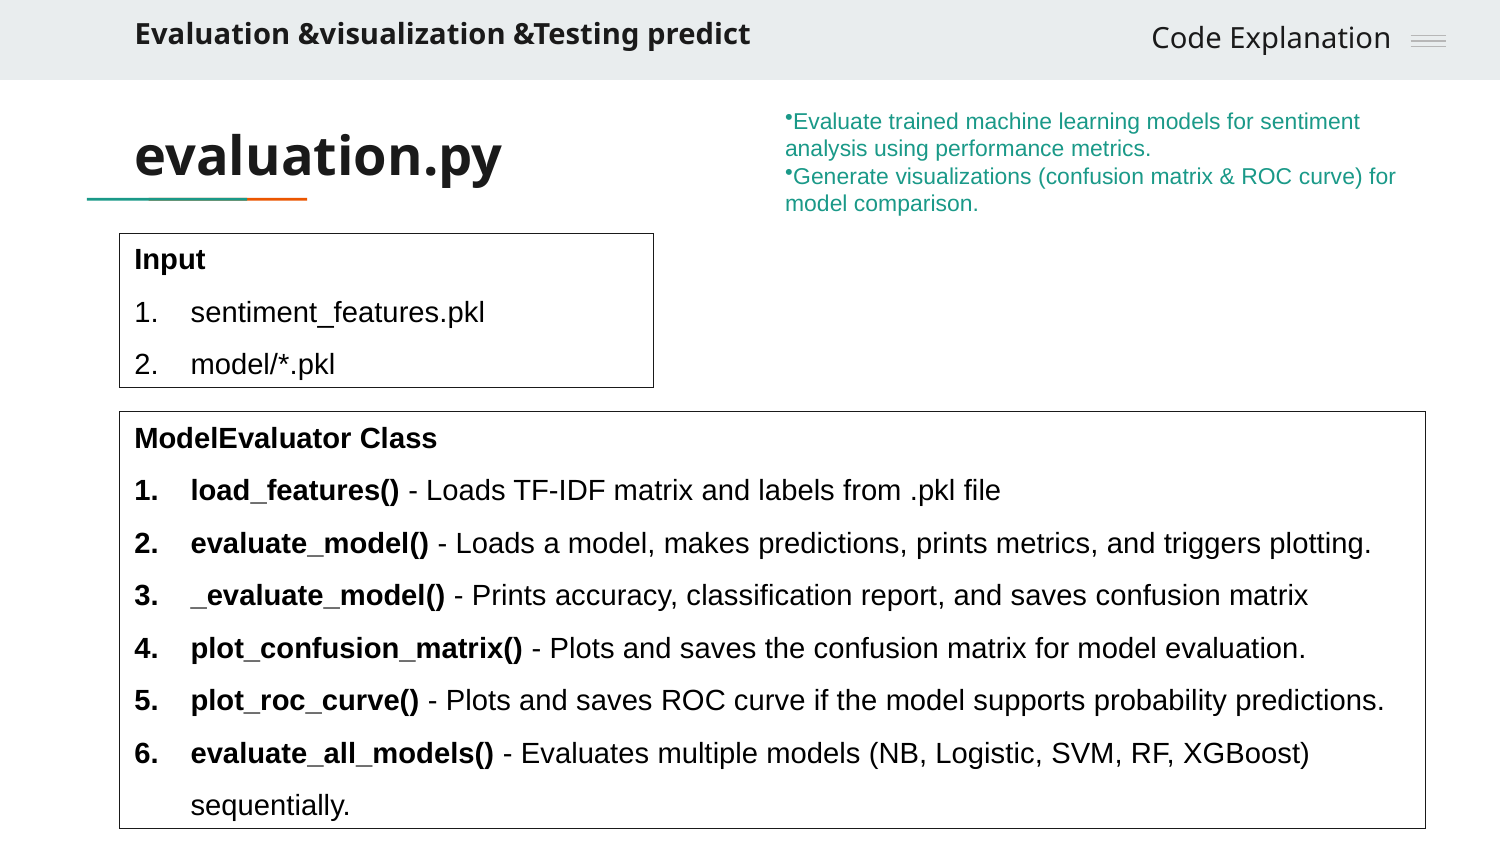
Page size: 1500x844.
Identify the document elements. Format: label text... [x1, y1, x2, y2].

text_box ModelEvaluator Class load_features() - Loads TF-IDF matrix and labels from .pkl file evaluate_model() - Loads a model, makes predictions, prints metrics, and triggers plotting. _evaluate_model() - Prints accuracy, classification report, and saves confusion matrix plot_confusion_matrix() - Plots and saves the confusion matrix for model evaluation. plot_roc_curve() - Plots and saves ROC curve if the model supports probability predictions. evaluate_all_models() - Evaluates multiple models (NB, Logistic, SVM, RF, XGBoost) sequentially. [119, 411, 1426, 829]
title evaluation.py [119, 106, 770, 195]
text_box Input sentiment_features.pkl model/*.pkl [119, 233, 654, 388]
text_box Evaluation &visualization &Testing predict [119, 0, 1381, 88]
text_box Evaluate trained machine learning models for sentiment analysis using performance metrics. Generate visualizations (confusion matrix & ROC curve) for model comparison. [770, 98, 1456, 224]
text_box Code Explanation [771, 4, 1407, 70]
